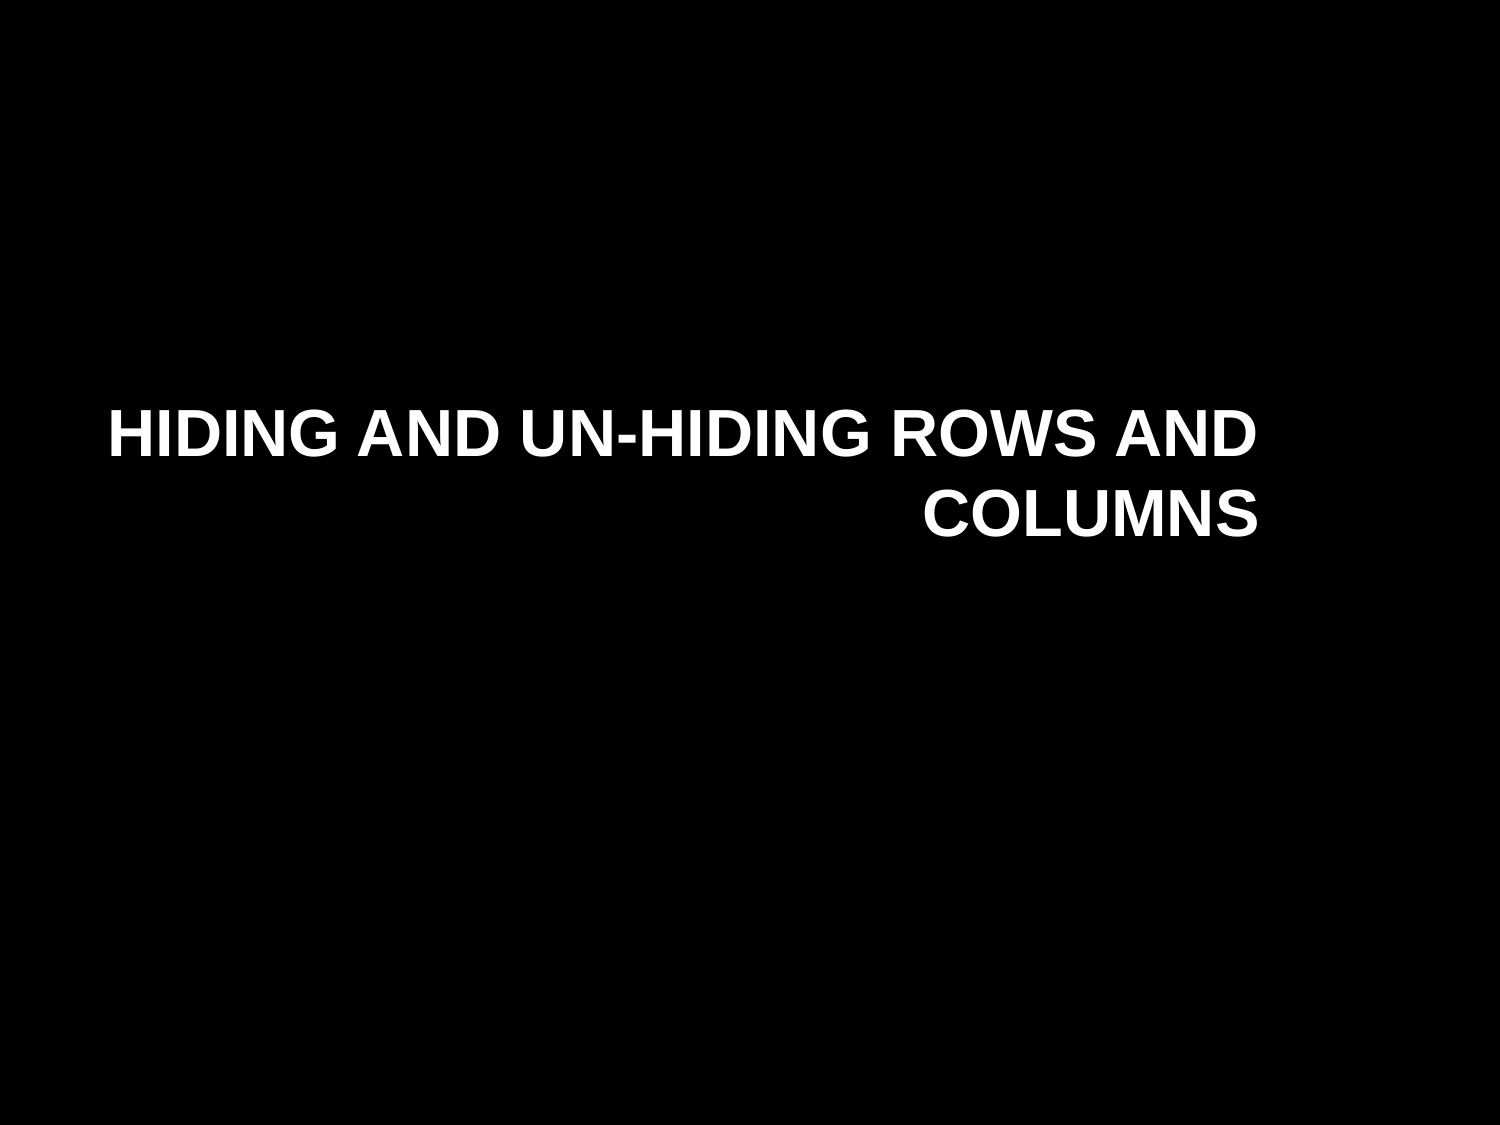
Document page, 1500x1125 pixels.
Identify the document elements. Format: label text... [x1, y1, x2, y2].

title HIDING AND UN-HIDING ROWS AND COLUMNS [0, 349, 1276, 591]
